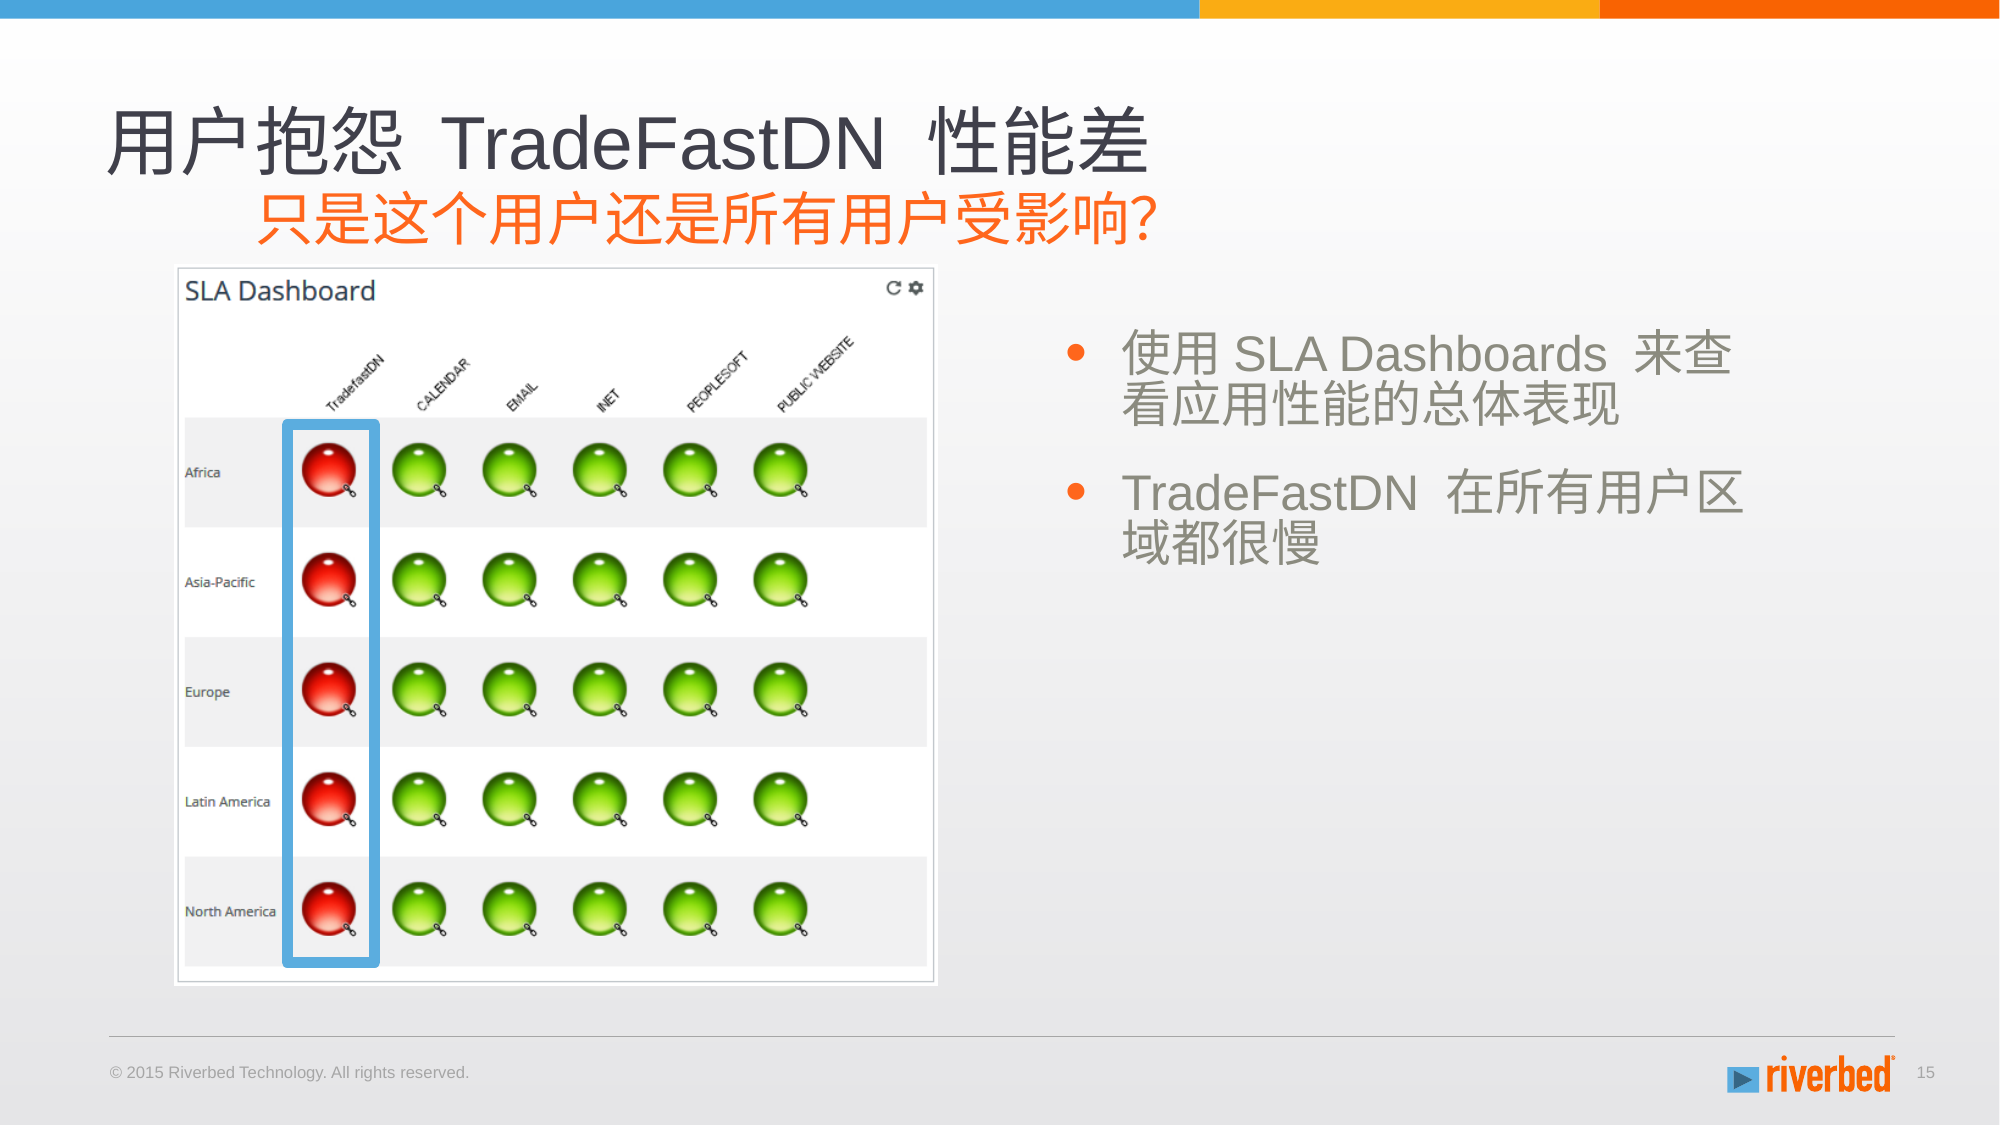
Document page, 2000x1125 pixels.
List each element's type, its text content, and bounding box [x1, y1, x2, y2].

title 用户抱怨 TradeFastDN 性能差 [90, 5, 1889, 194]
text_box [1725, 1065, 1761, 1095]
list 只是这个用户还是所有用户受影响？ [90, 194, 1888, 265]
text_box 使用SLA Dashboards 来查看应用性能的总体表现 TradeFastDN 在所有用户区域都很慢 [1050, 330, 1788, 775]
picture [174, 264, 938, 986]
